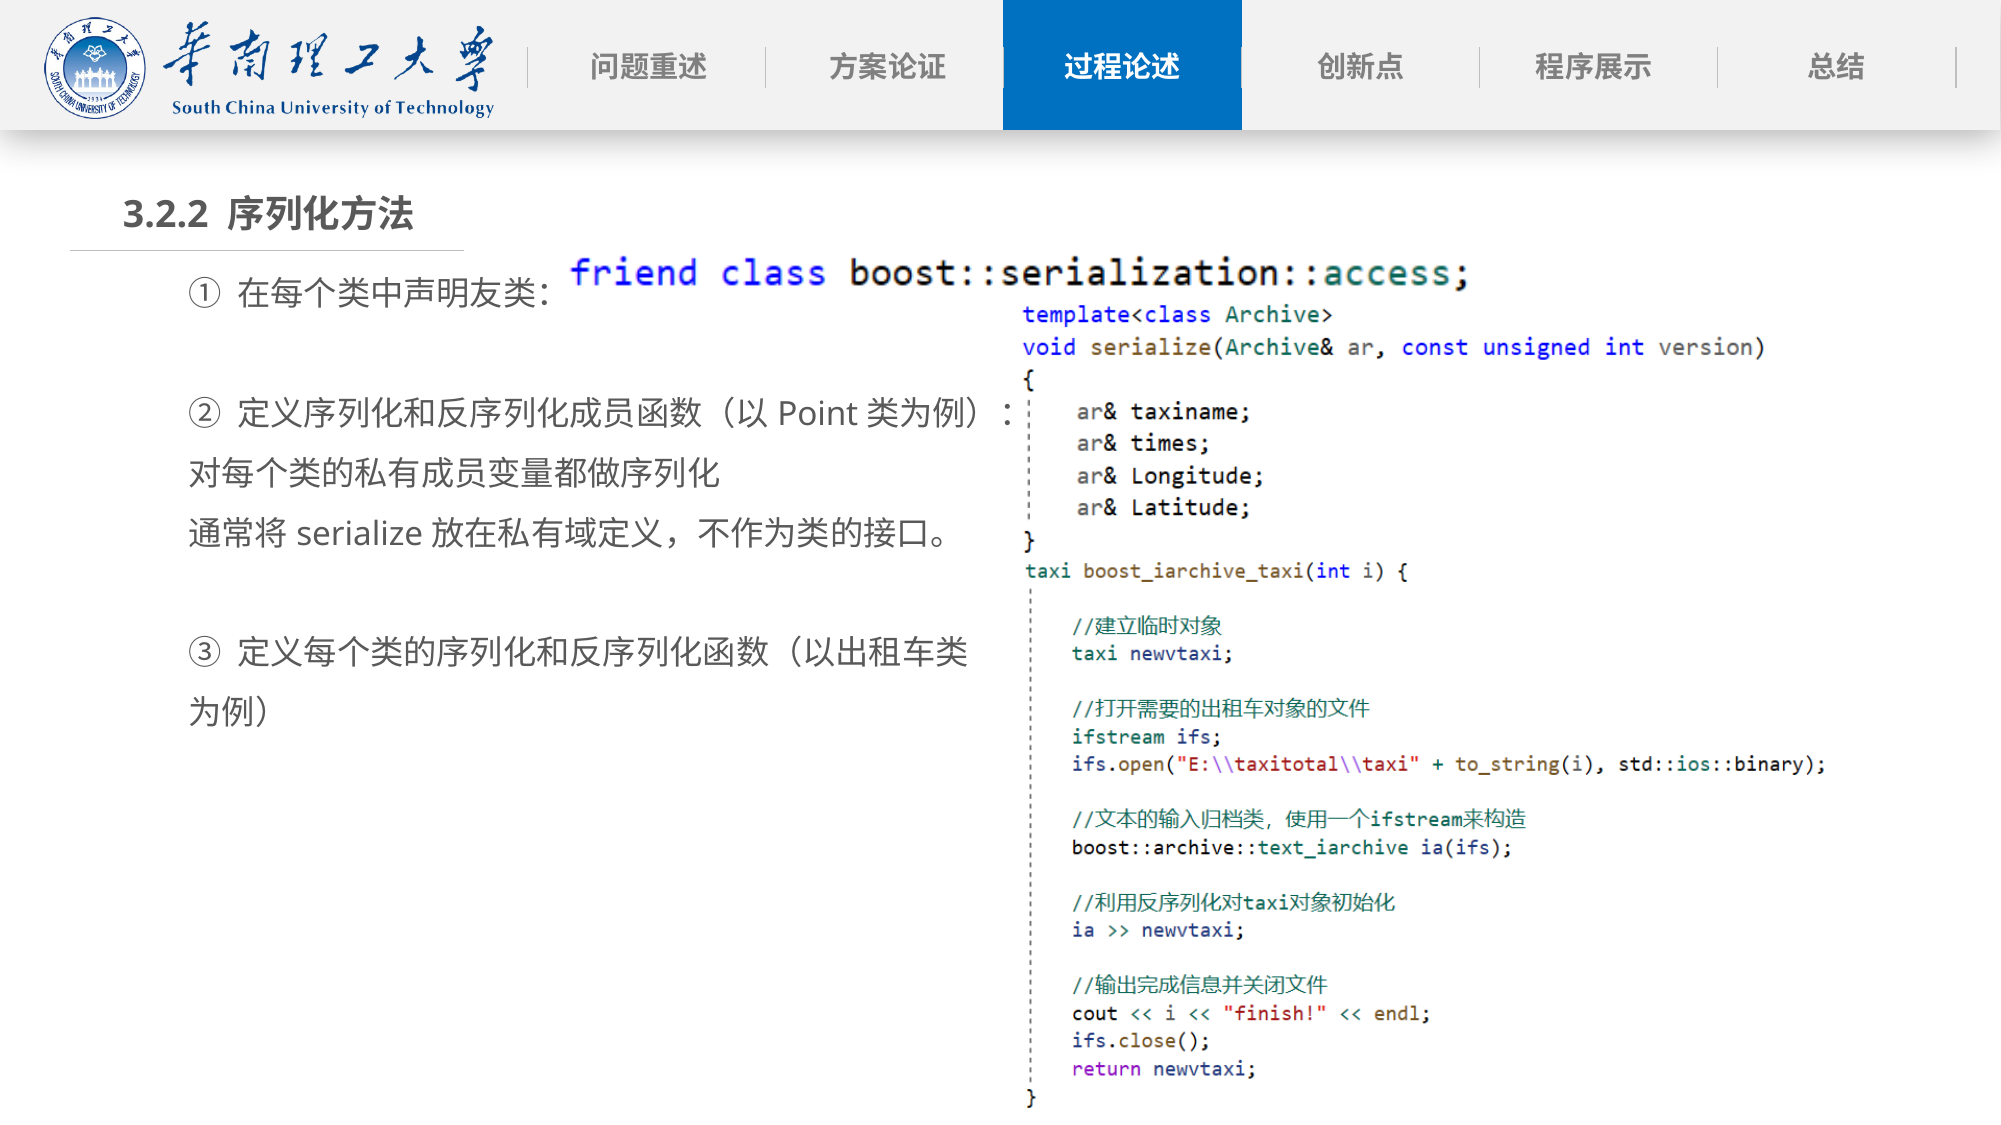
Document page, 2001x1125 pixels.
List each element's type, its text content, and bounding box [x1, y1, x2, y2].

text_box ① 在每个类中声明友类： ② 定义序列化和反序列化成员函数（以Point类为例）： 对每个类的私有成员变量都做序列化 通常将serialize放在私有域定义，不作为类的接口。 ③ 定义每个类的序列化和反序列化函数（以出租车类 为例） [173, 244, 1021, 979]
picture [44, 17, 494, 119]
picture [553, 222, 1831, 1111]
text_box 3.2.2 序列化方法 [50, 181, 488, 243]
